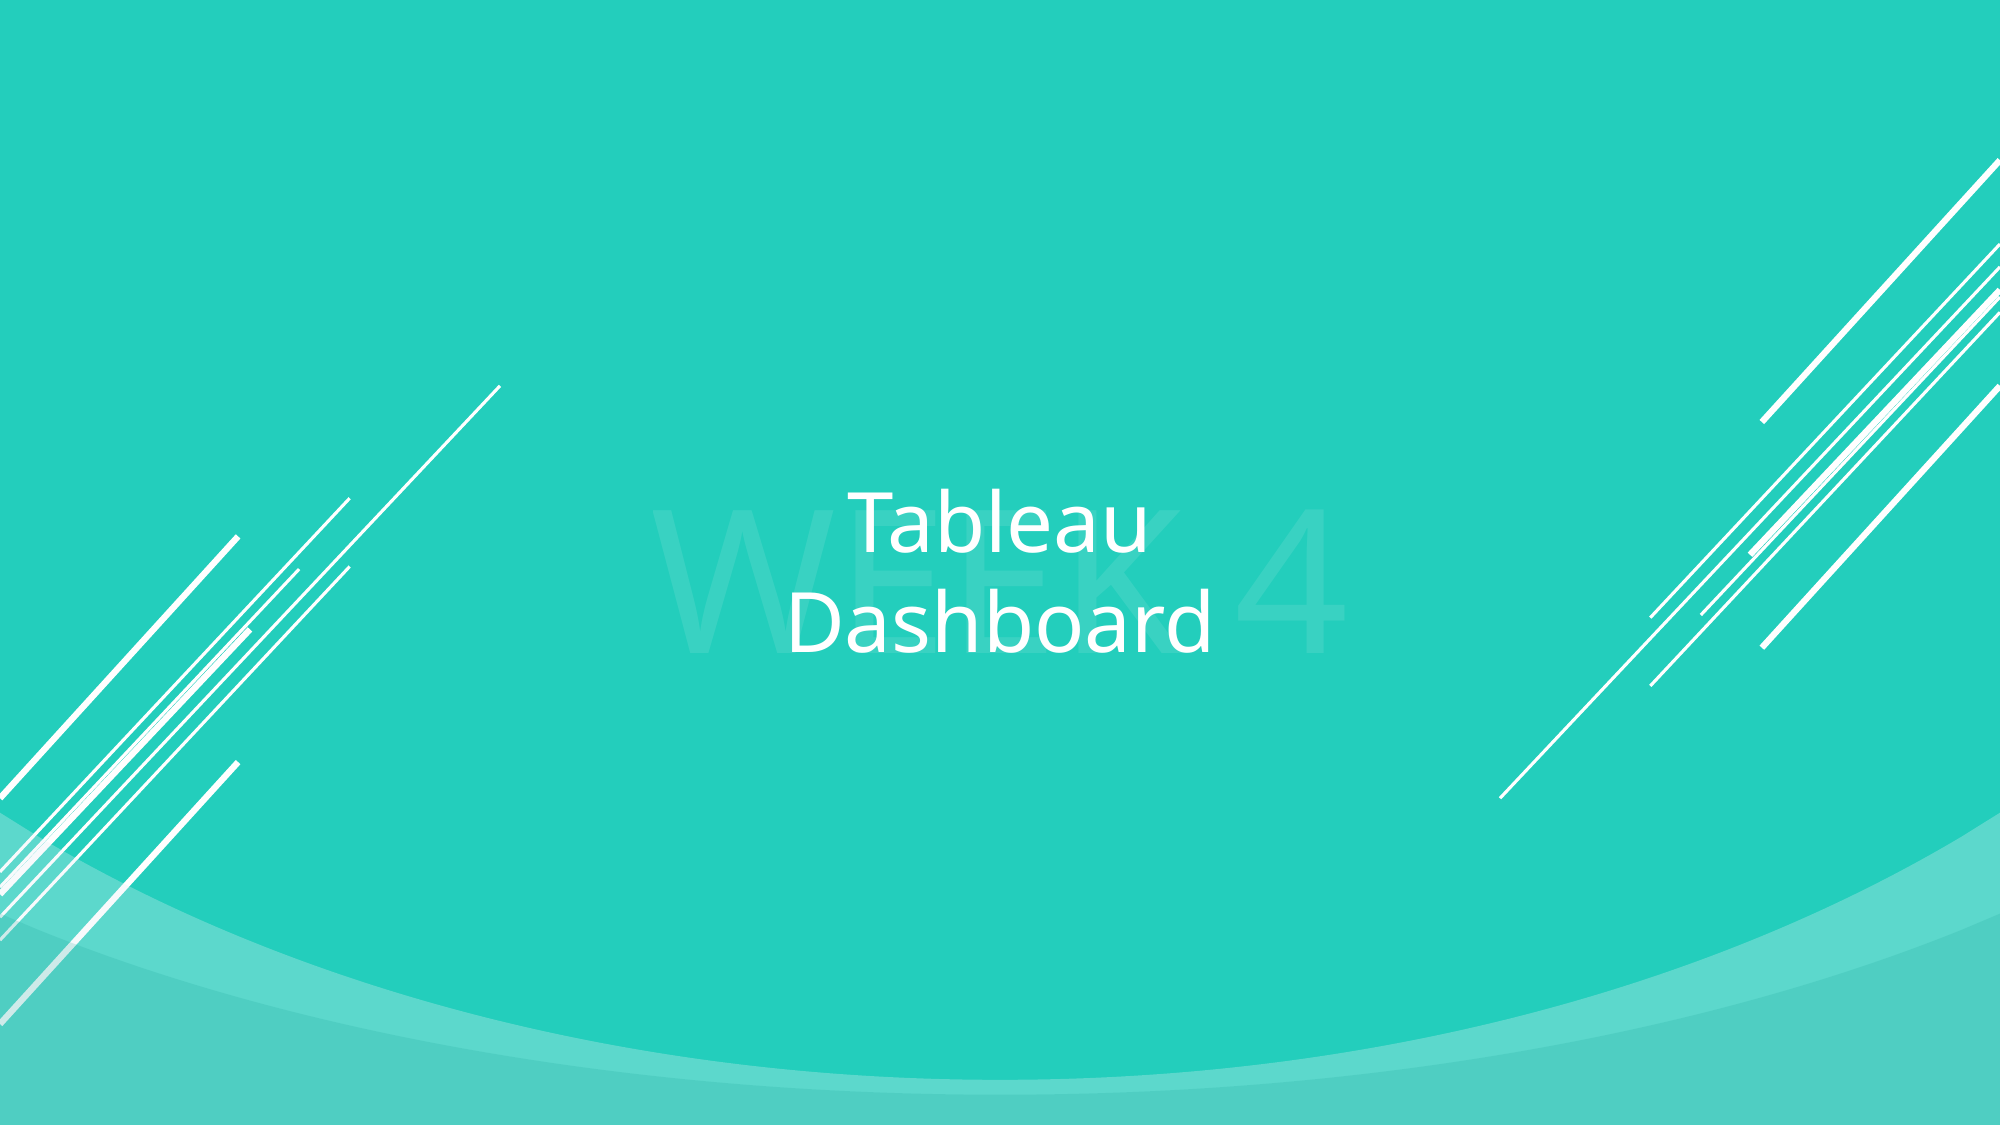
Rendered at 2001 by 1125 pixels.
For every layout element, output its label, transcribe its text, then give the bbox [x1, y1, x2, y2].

text_box Tableau Dashboard [635, 461, 1365, 677]
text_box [0, 812, 2000, 1125]
text_box WEEK 4 [500, 446, 1499, 701]
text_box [0, 385, 500, 812]
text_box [1499, 160, 2000, 799]
